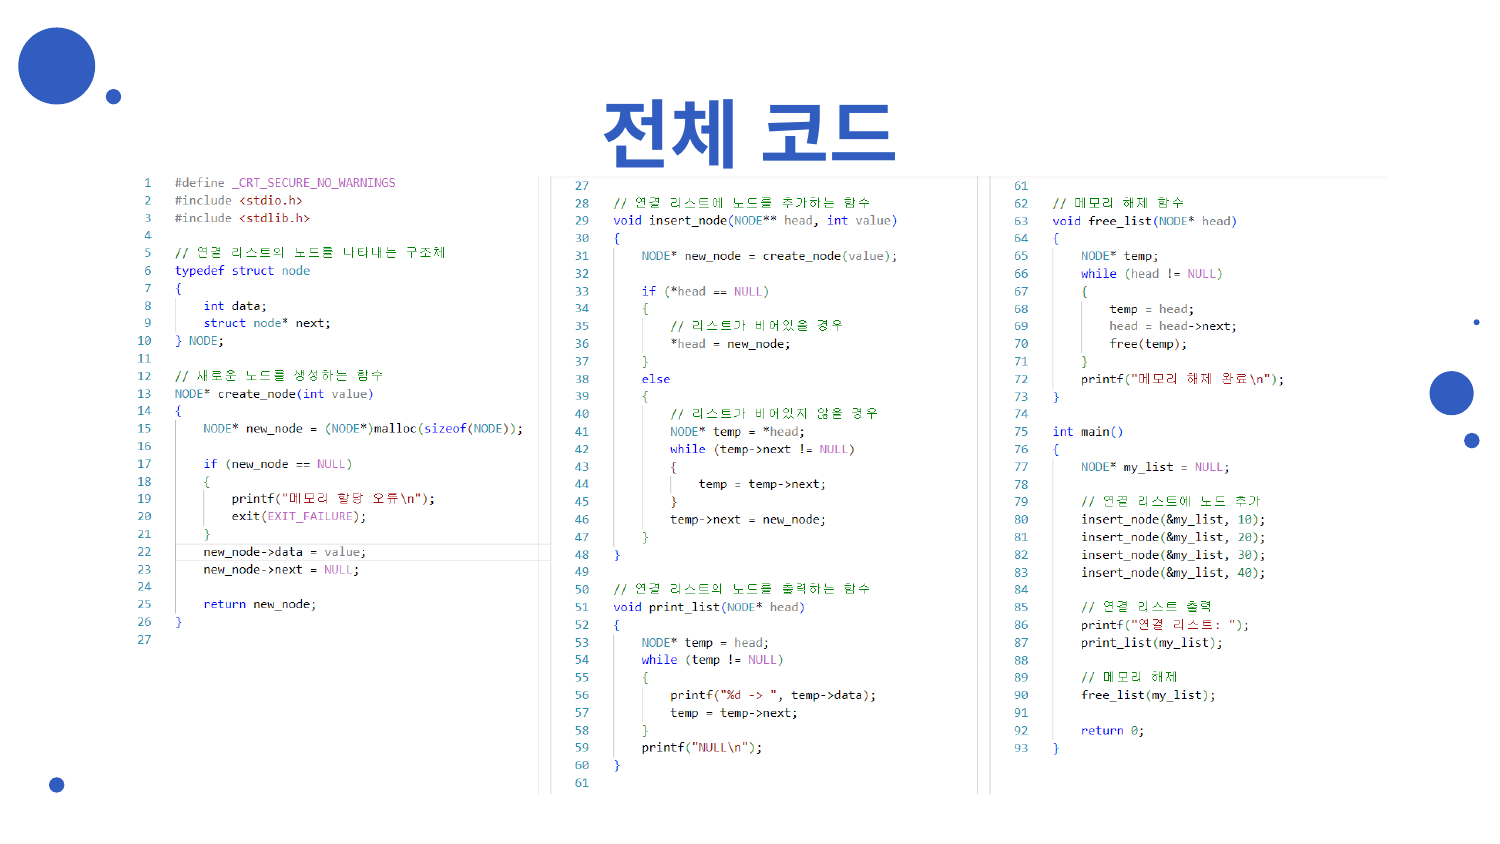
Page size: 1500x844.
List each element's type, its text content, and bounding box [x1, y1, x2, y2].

picture [112, 176, 1388, 794]
title 전체 코드 [112, 72, 1388, 167]
